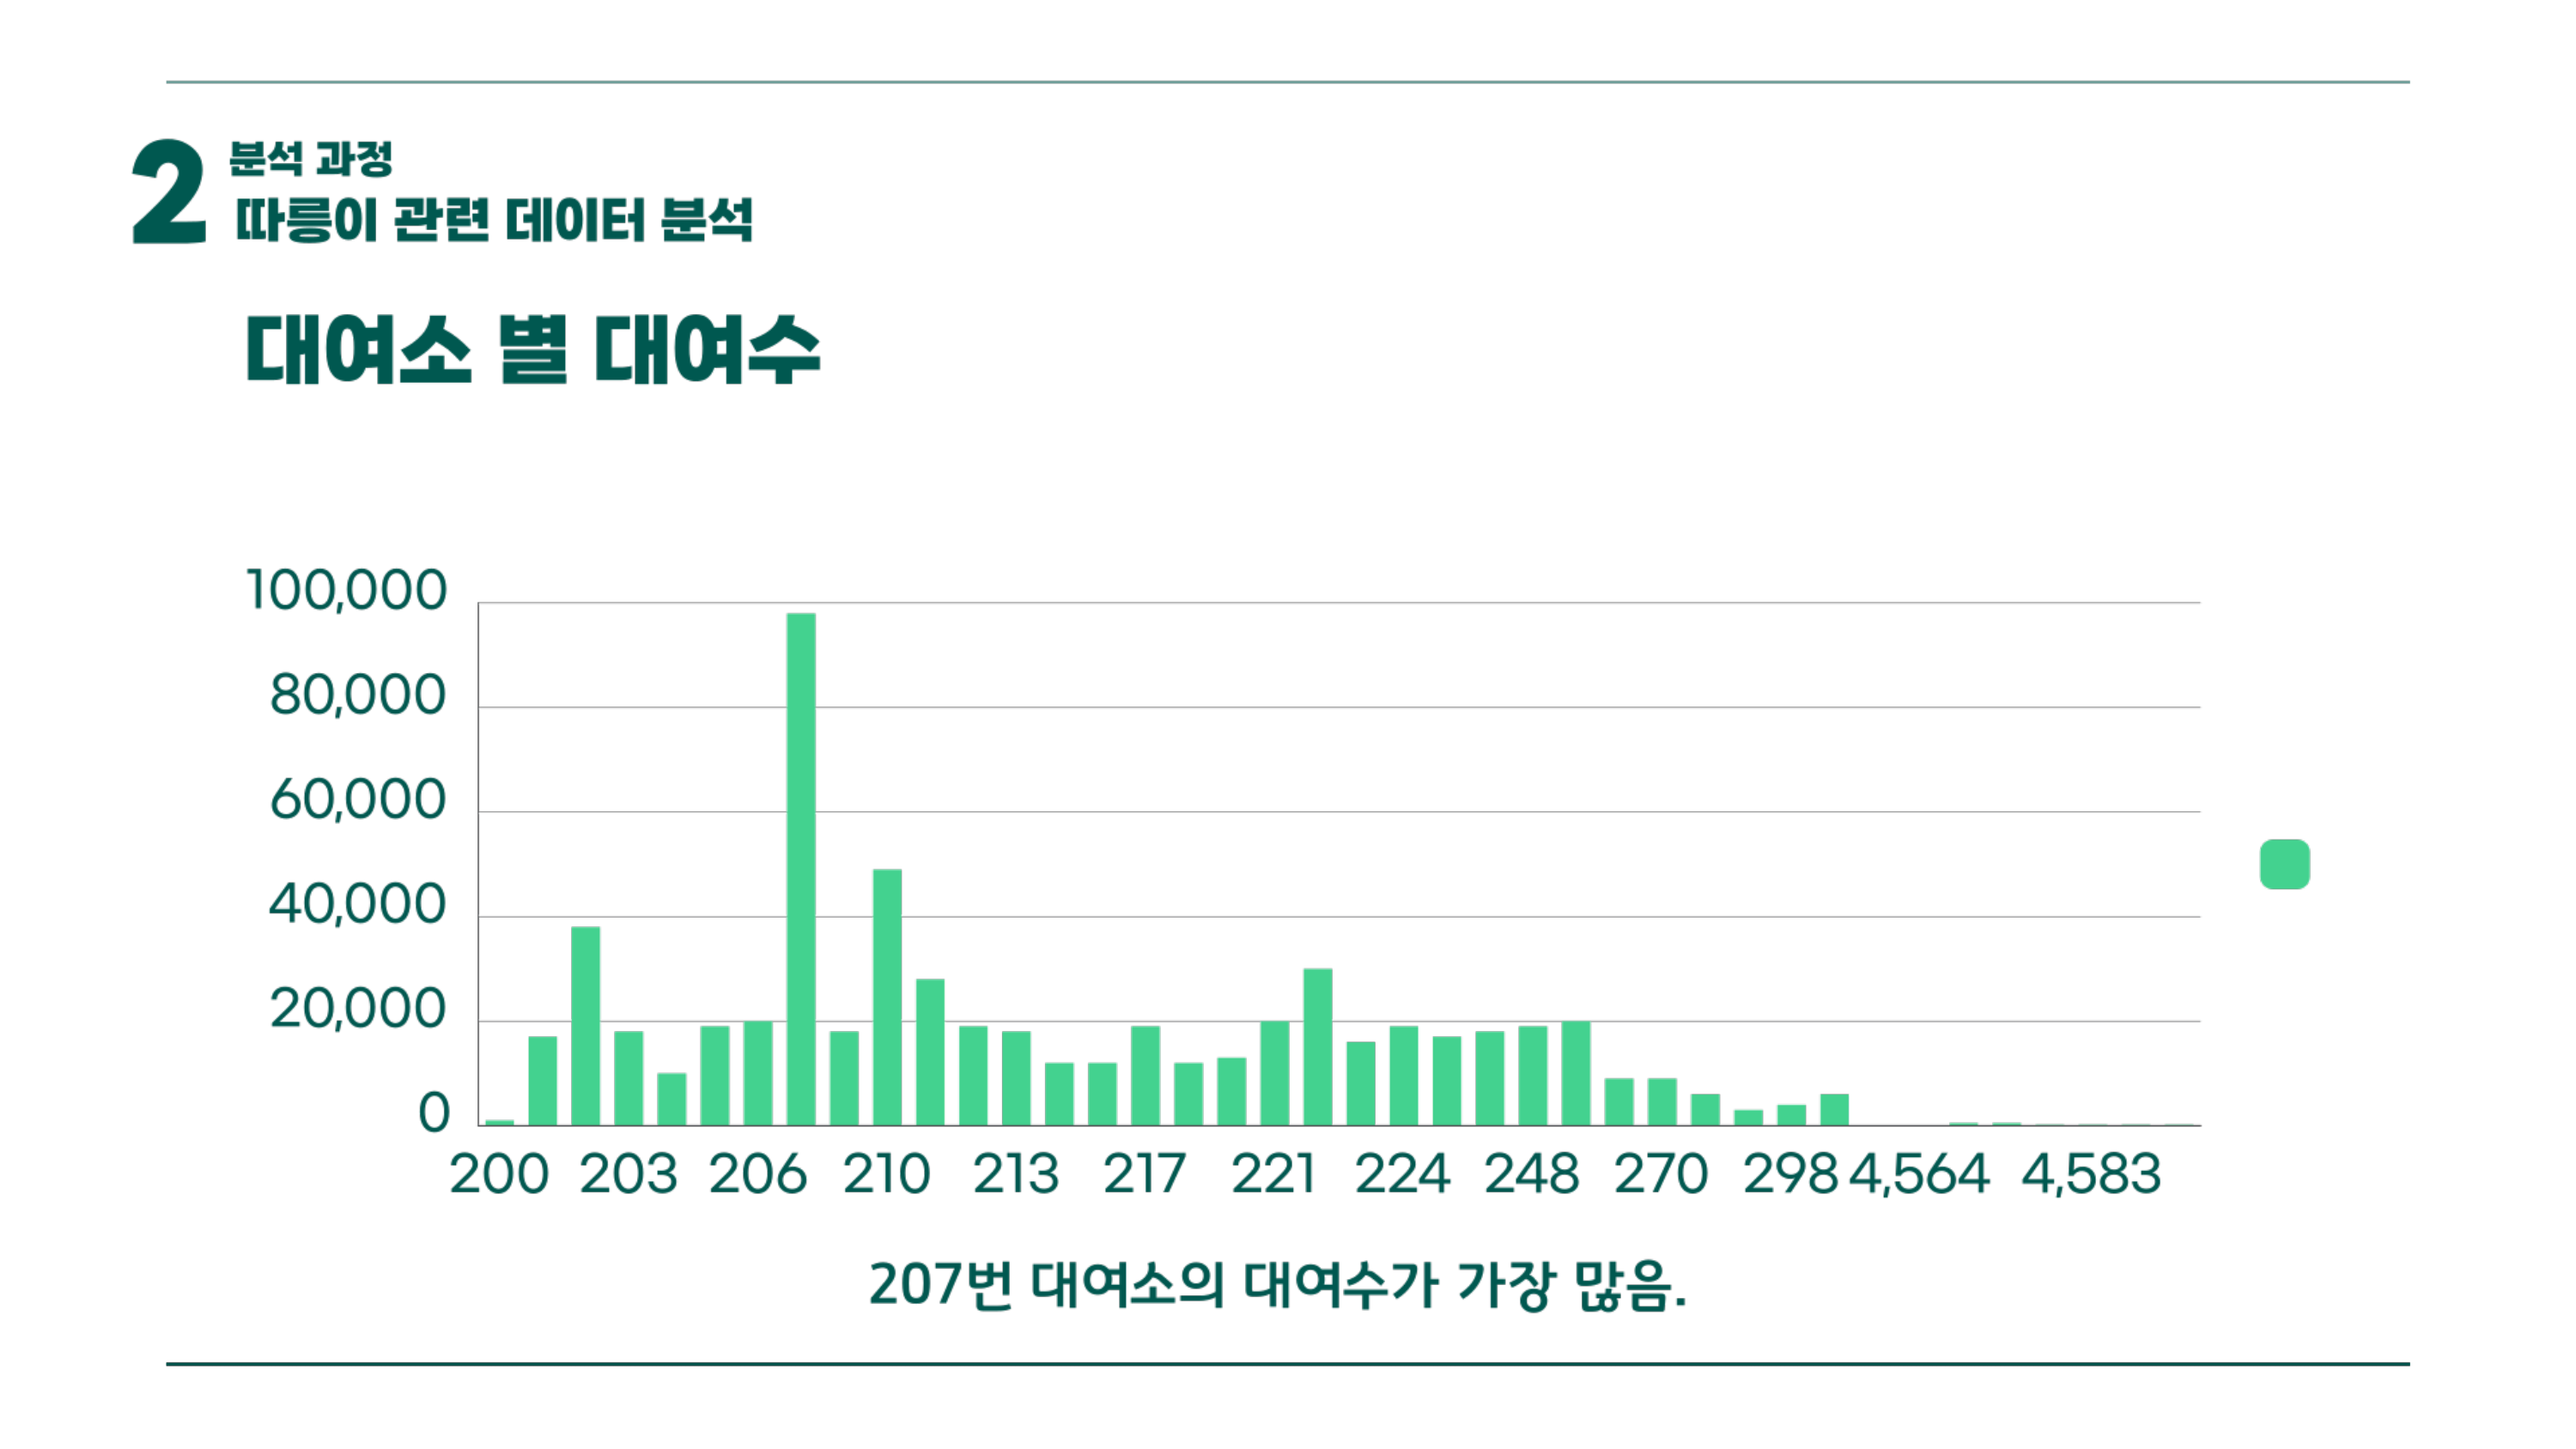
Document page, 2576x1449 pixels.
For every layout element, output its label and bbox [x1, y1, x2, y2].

picture [74, 80, 862, 453]
picture [219, 507, 2378, 1223]
text_box [166, 76, 2410, 88]
picture [859, 1238, 1734, 1354]
text_box [166, 1358, 2410, 1370]
